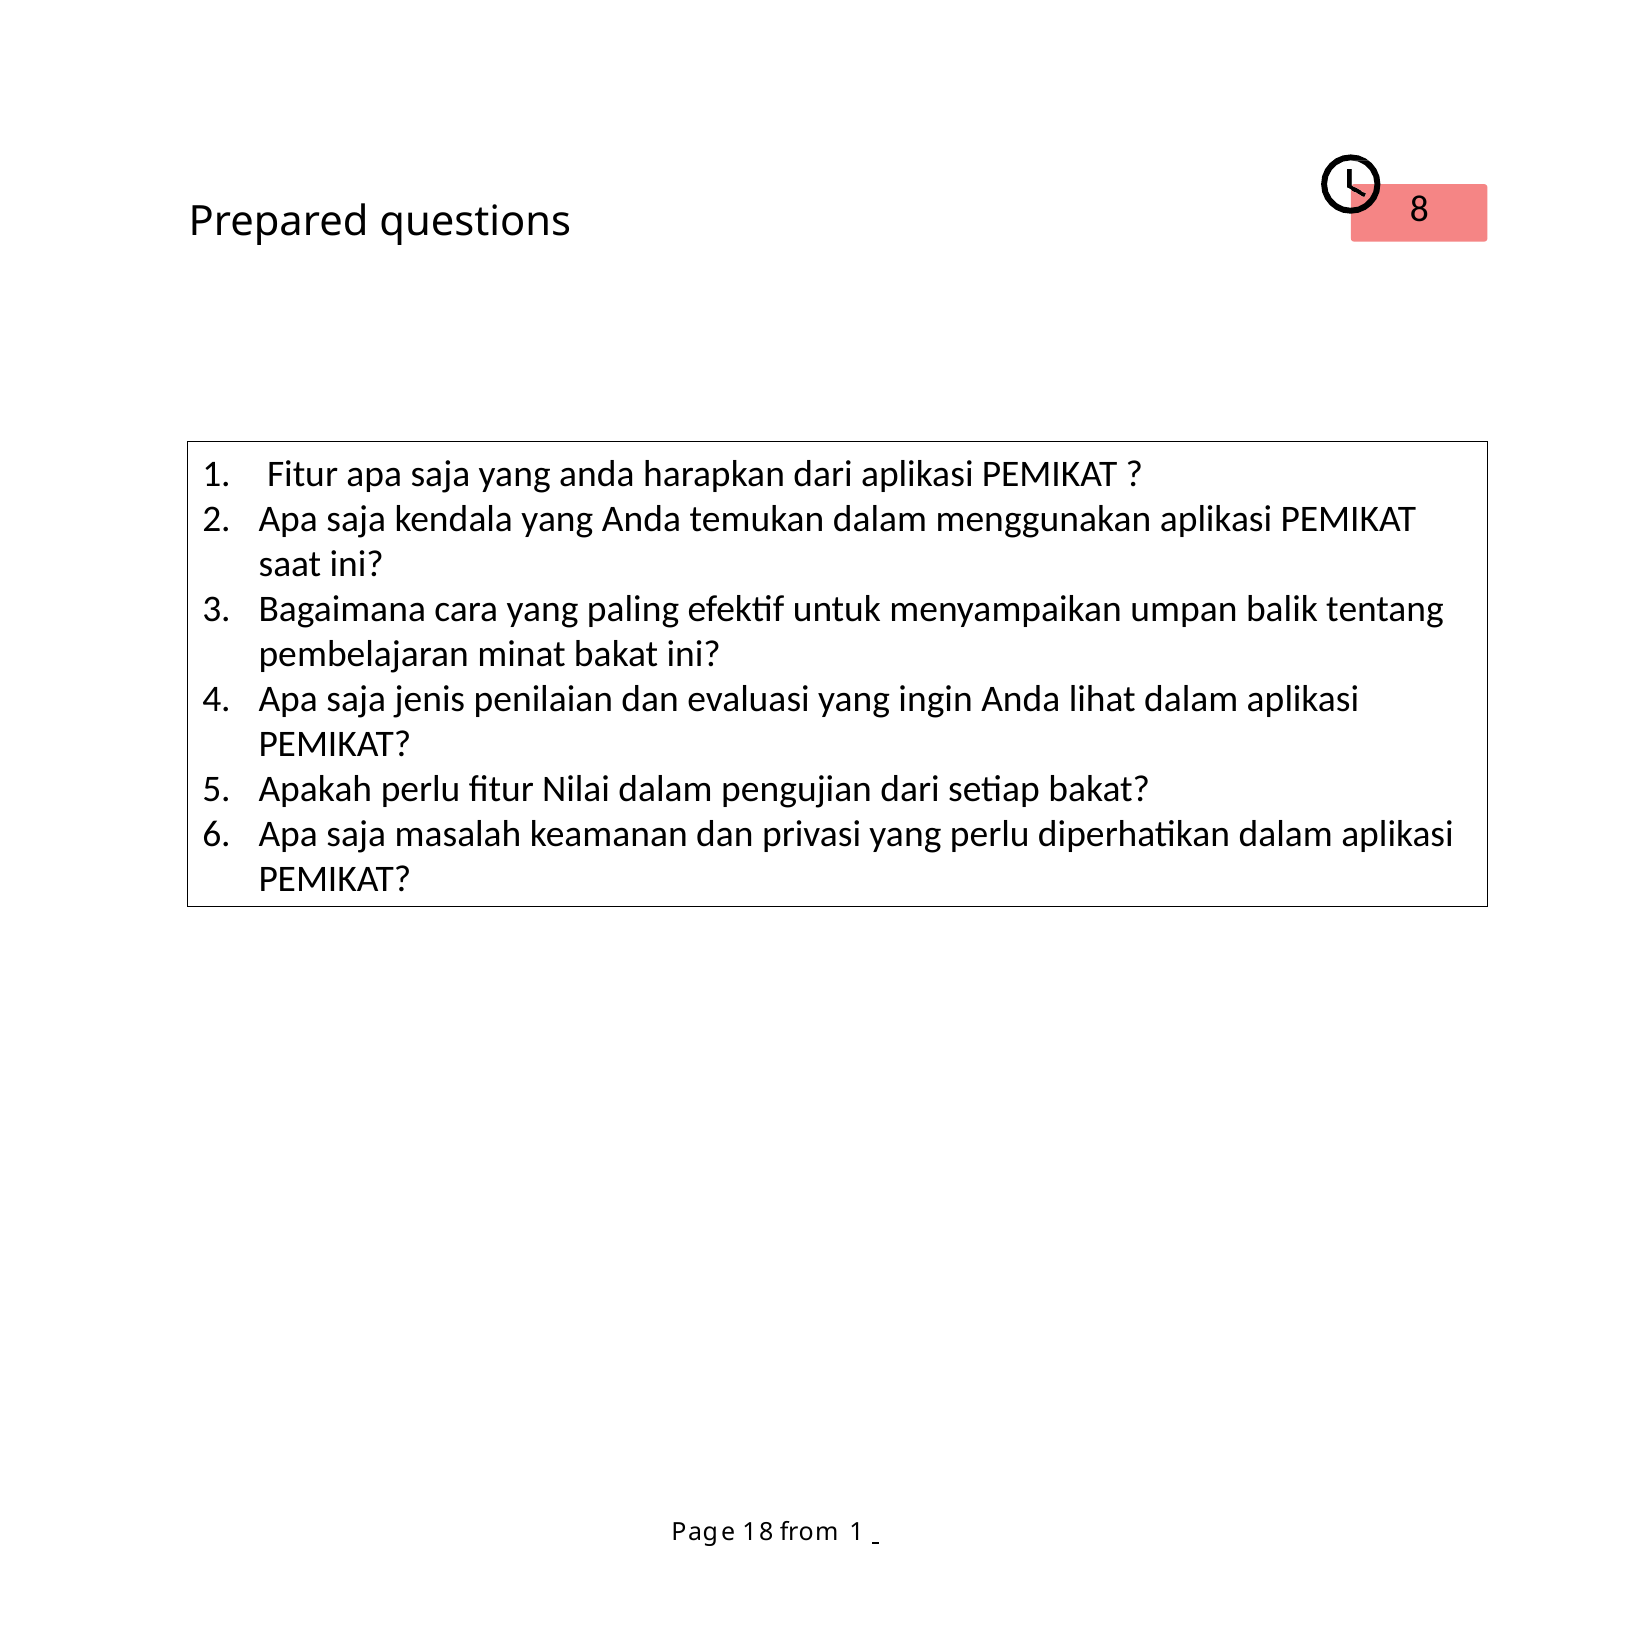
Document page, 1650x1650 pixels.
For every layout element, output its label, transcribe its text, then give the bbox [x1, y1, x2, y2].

text_box Fitur apa saja yang anda harapkan dari aplikasi PEMIKAT ? Apa saja kendala yang Anda temukan dalam menggunakan aplikasi PEMIKAT saat ini? Bagaimana cara yang paling efektif untuk menyampaikan umpan balik tentang pembelajaran minat bakat ini? Apa saja jenis penilaian dan evaluasi yang ingin Anda lihat dalam aplikasi PEMIKAT? Apakah perlu fitur Nilai dalam pengujian dari setiap bakat? Apa saja masalah keamanan dan privasi yang perlu diperhatikan dalam aplikasi PEMIKAT? [187, 441, 1488, 907]
slide_number Page 18 from 1 [669, 1520, 881, 1550]
title Prepared questions [186, 190, 947, 470]
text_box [1320, 154, 1488, 242]
